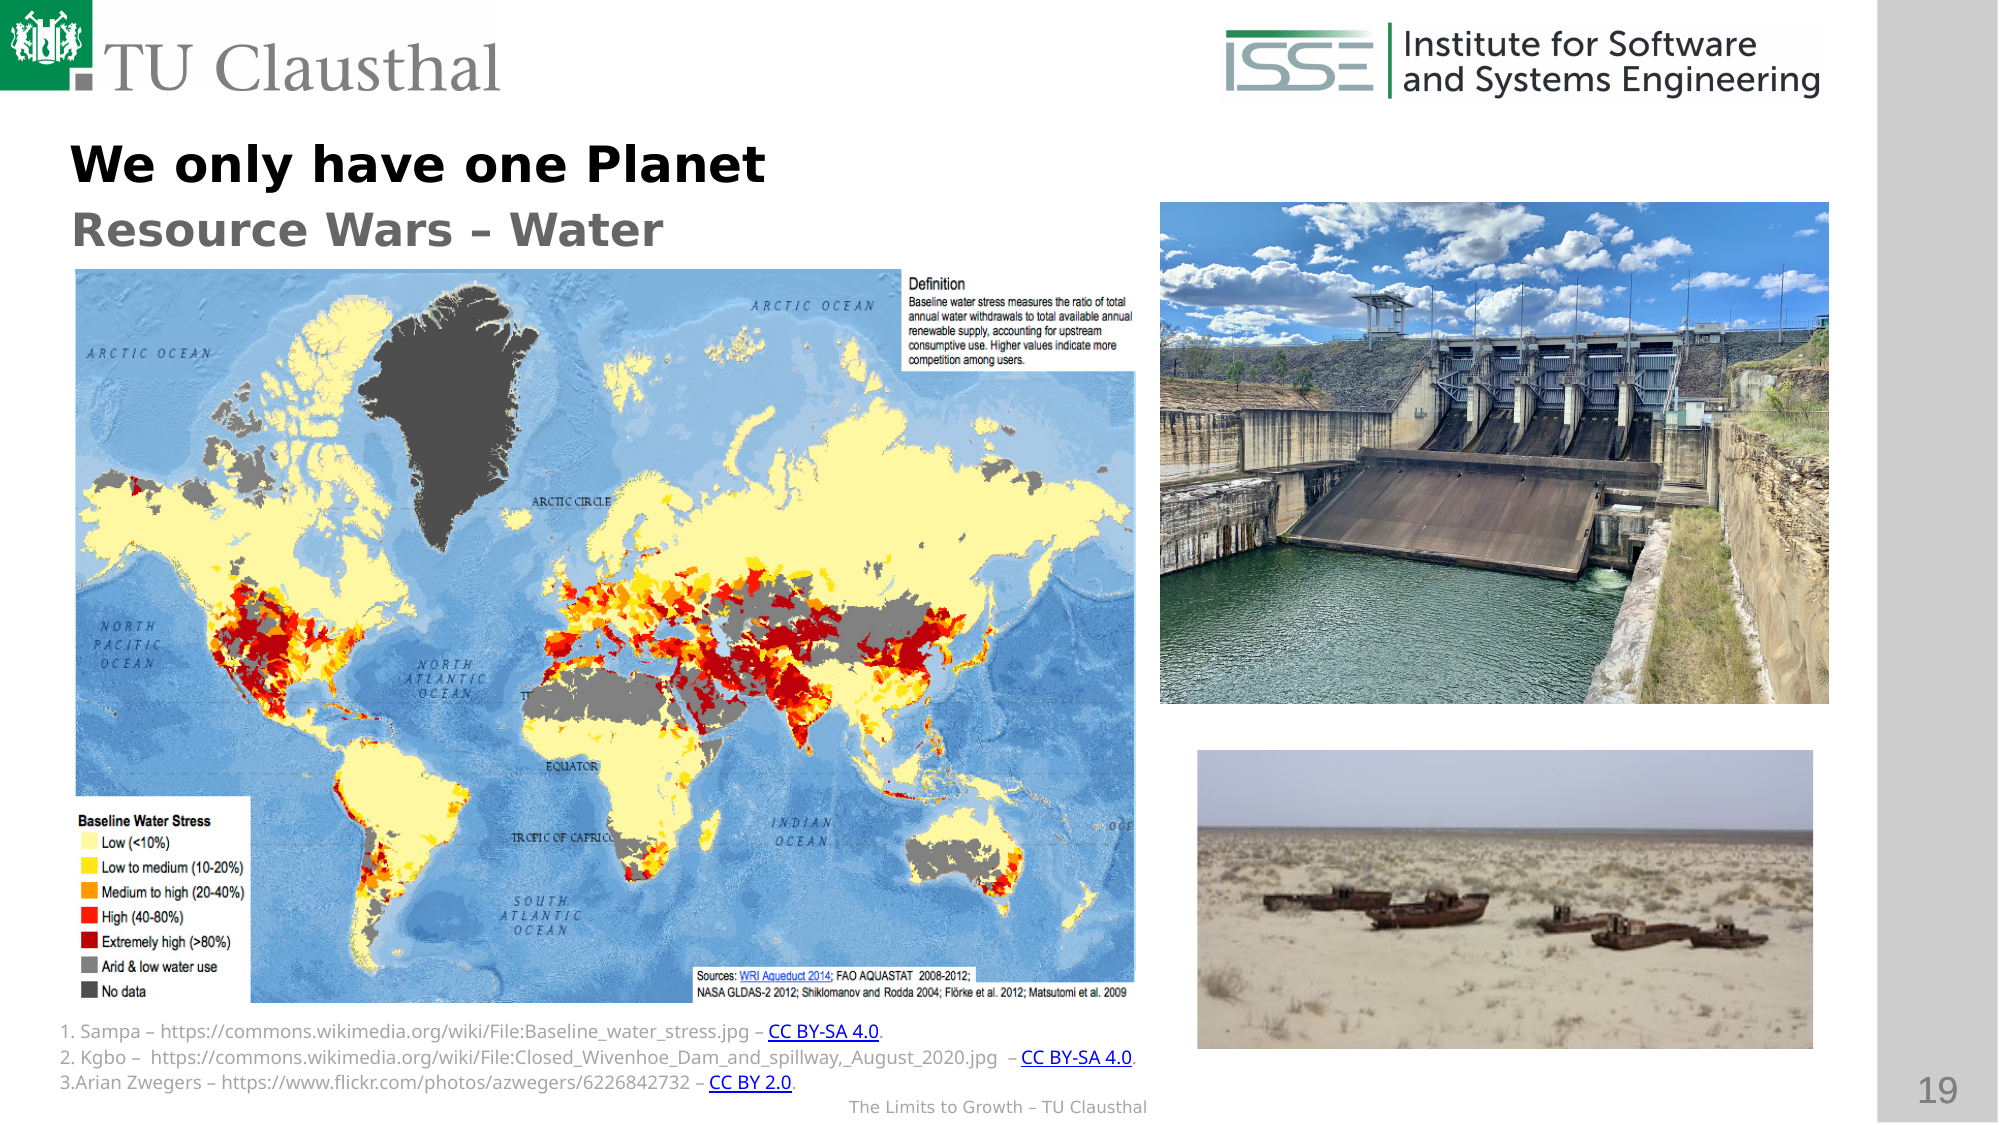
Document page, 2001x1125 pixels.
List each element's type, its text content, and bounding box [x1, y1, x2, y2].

text_box Resource Wars – Water [70, 188, 1769, 269]
picture [1197, 749, 1814, 1049]
picture [1218, 22, 1825, 105]
picture [0, 0, 500, 91]
picture [74, 269, 1136, 1003]
text_box We only have one Planet [54, 125, 1817, 206]
text_box 1. Sampa – https://commons.wikimedia.org/wiki/File:Baseline_water_stress.jpg – CC BY-SA 4.0. 2. Kgbo – https://commons.wikimedia.org/wiki/File:Closed_Wivenhoe_Dam_and_spillway,_August_2020.jpg – CC BY-SA 4.0. 3.Arian Zwegers – https://www.flickr.com/photos/azwegers/6226842732 – CC BY 2.0. [45, 1012, 1320, 1104]
picture [1160, 202, 1829, 704]
